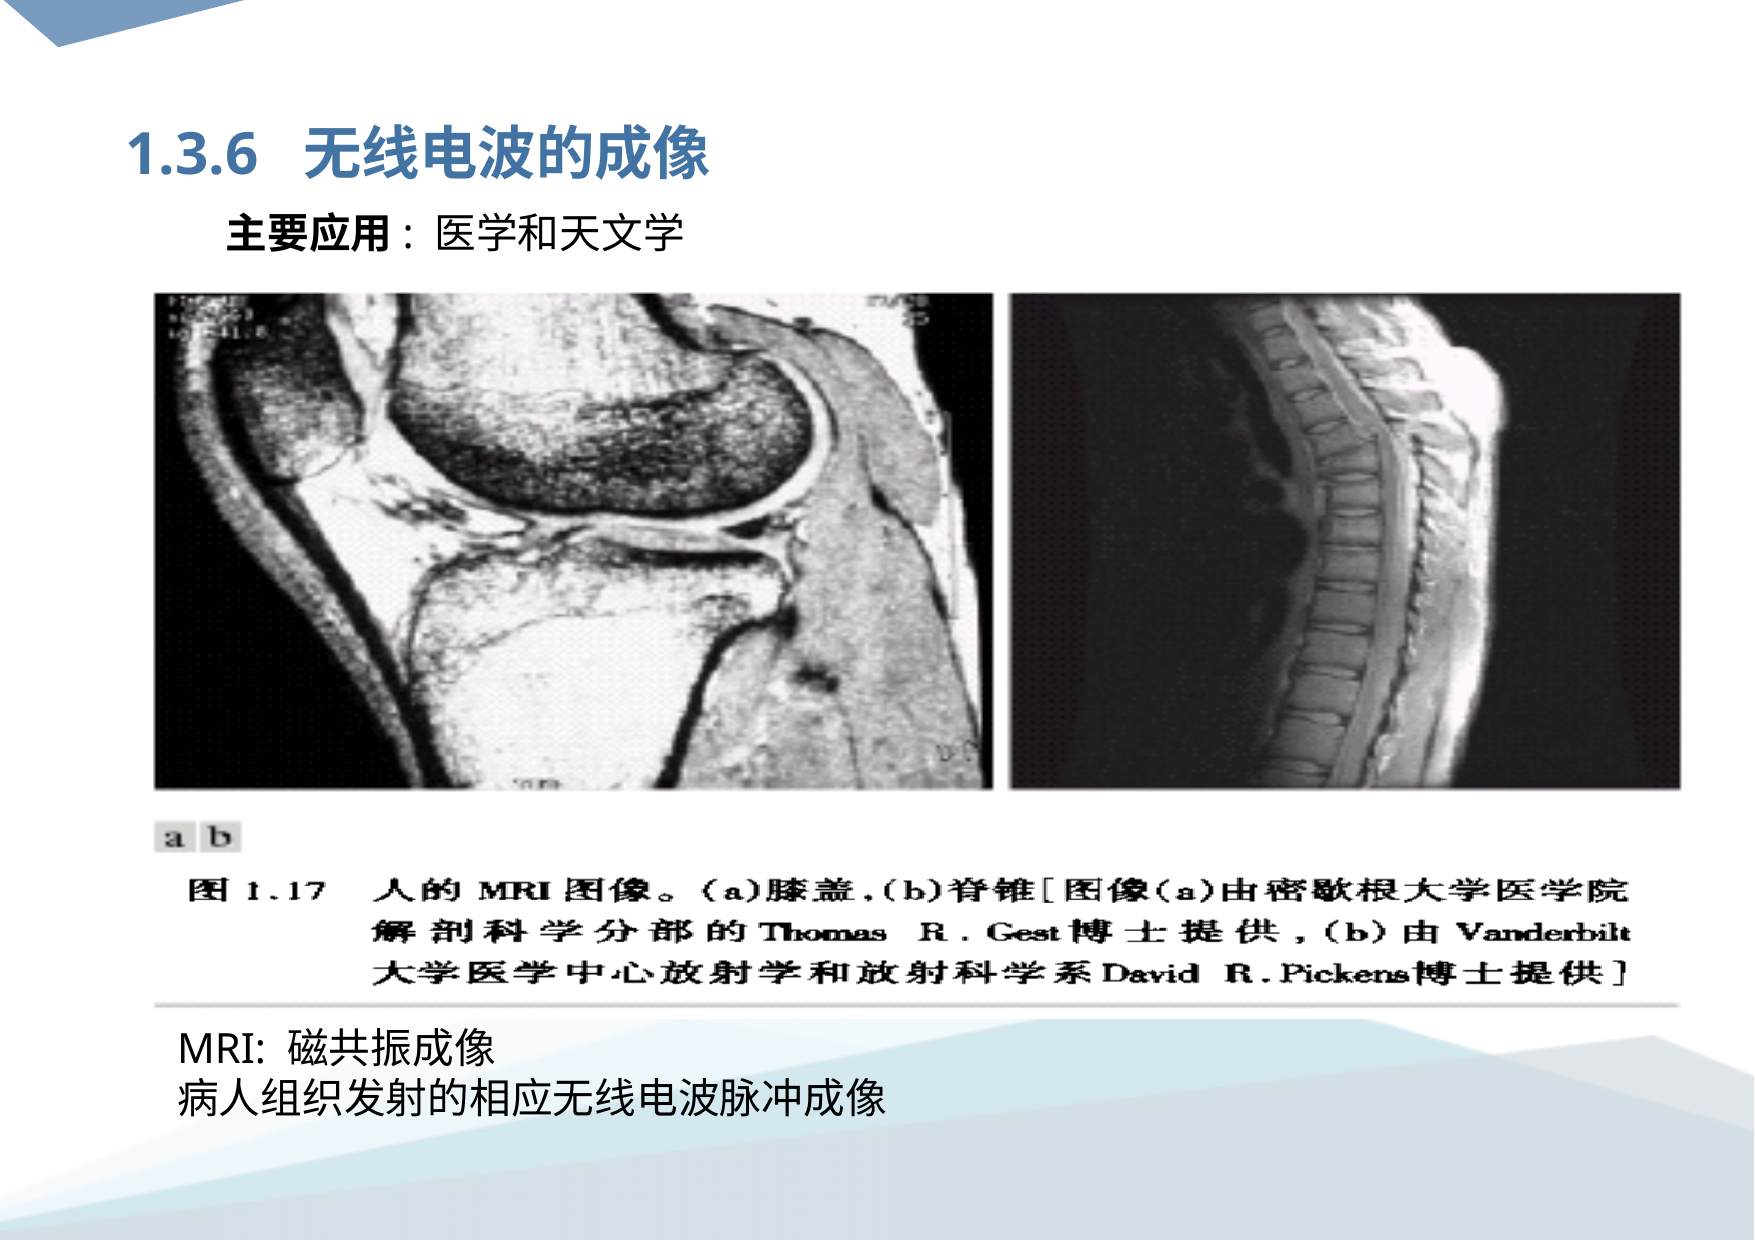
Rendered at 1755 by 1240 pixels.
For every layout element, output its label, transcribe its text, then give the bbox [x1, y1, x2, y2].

text_box 主要应用: 医学和天文学 [225, 216, 1540, 264]
text_box [3, 0, 245, 48]
picture [0, 278, 1755, 1240]
text_box 1.3.6 无线电波的成像 [125, 147, 1475, 194]
